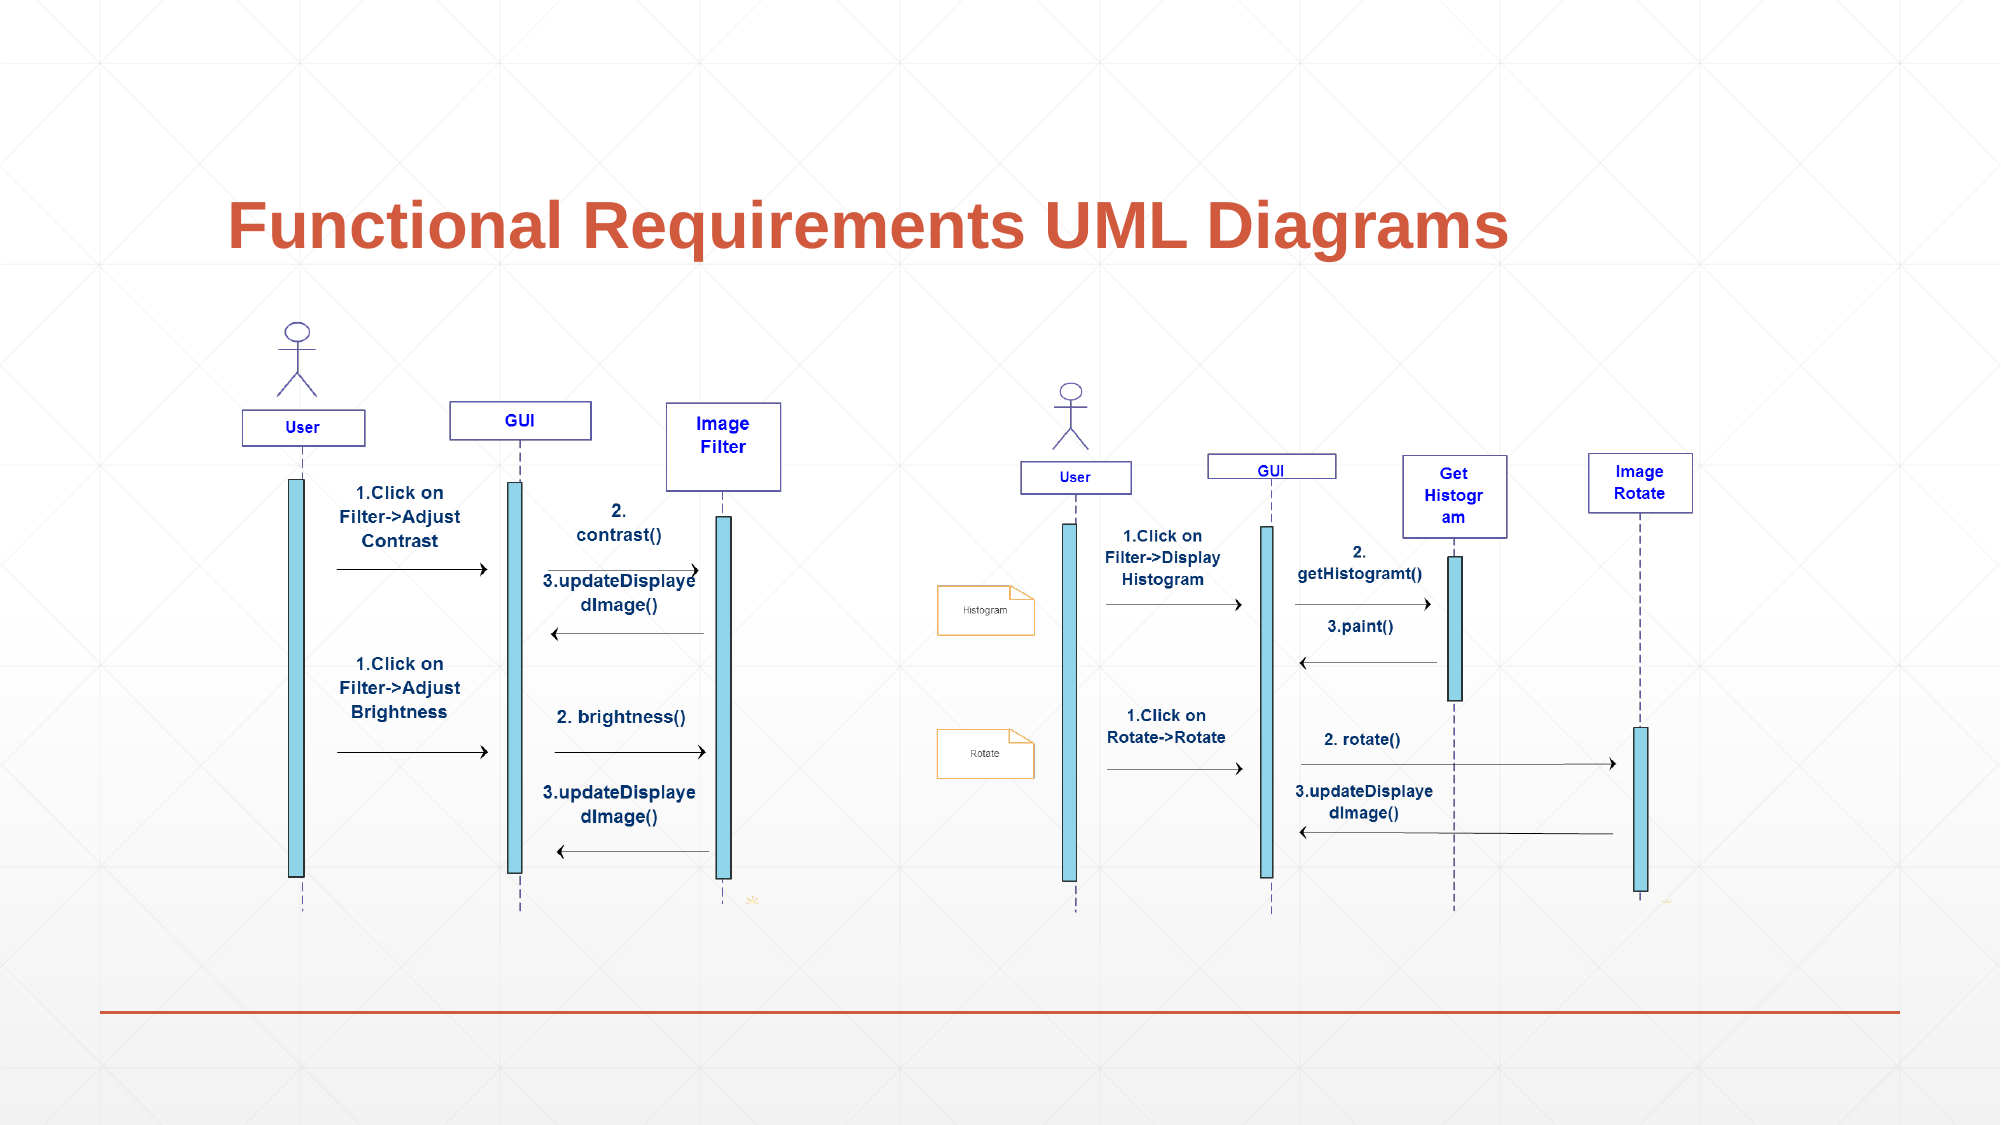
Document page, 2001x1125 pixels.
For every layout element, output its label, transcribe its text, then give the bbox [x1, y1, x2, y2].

title Functional Requirements UML Diagrams [212, 82, 1788, 271]
picture [141, 318, 789, 925]
picture [929, 379, 1700, 925]
